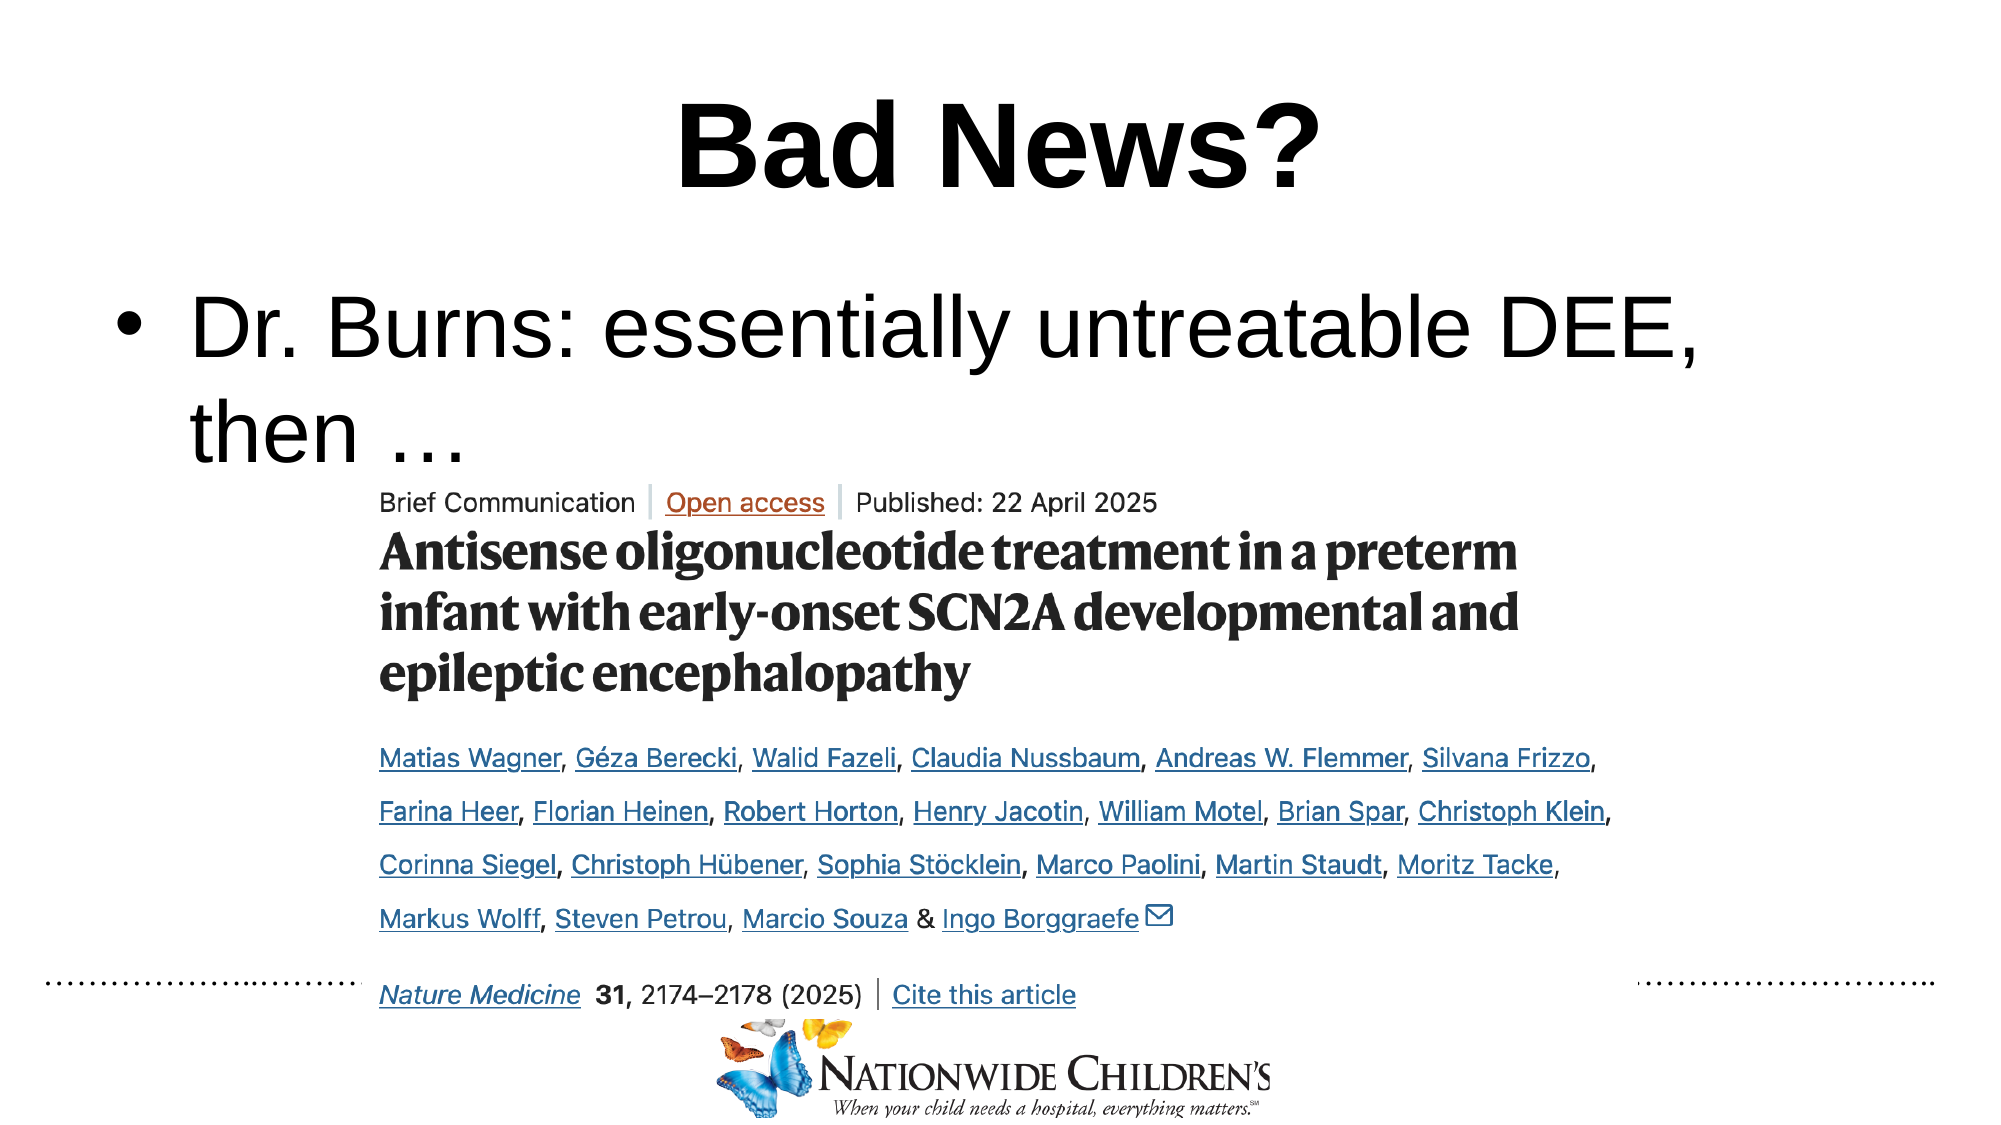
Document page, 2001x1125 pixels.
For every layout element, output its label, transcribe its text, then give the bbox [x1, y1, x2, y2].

title Bad News? [99, 45, 1900, 233]
picture [362, 476, 1638, 1019]
list Dr. Burns: essentially untreatable DEE, then … [99, 262, 1900, 945]
